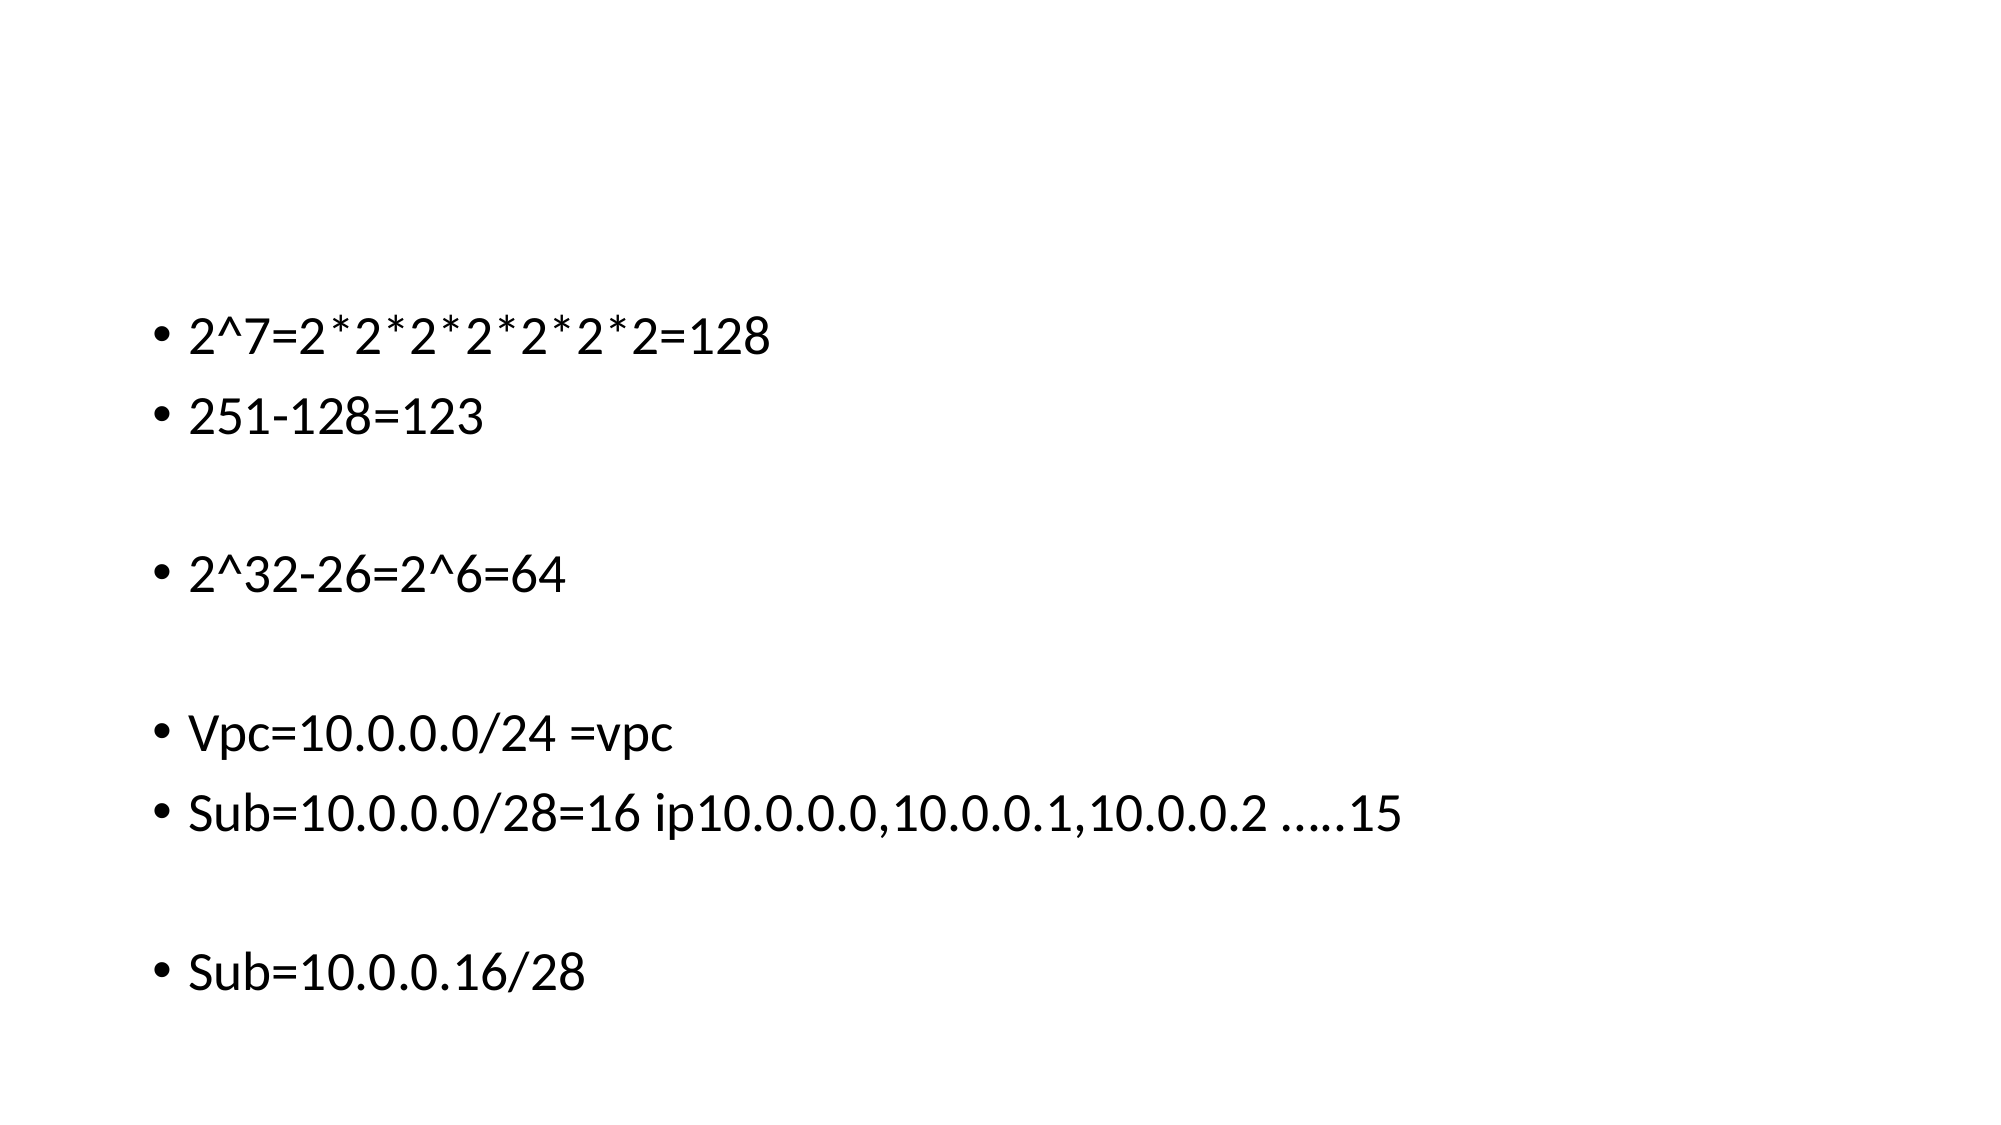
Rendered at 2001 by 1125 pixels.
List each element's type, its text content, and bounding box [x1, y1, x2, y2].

list 2^7=2*2*2*2*2*2*2=128 251-128=123 2^32-26=2^6=64 Vpc=10.0.0.0/24 =vpc Sub=10.0.0.0/28=16 ip10.0.0.0,10.0.0.1,10.0.0.2 …..15 Sub=10.0.0.16/28 [137, 299, 1863, 1014]
